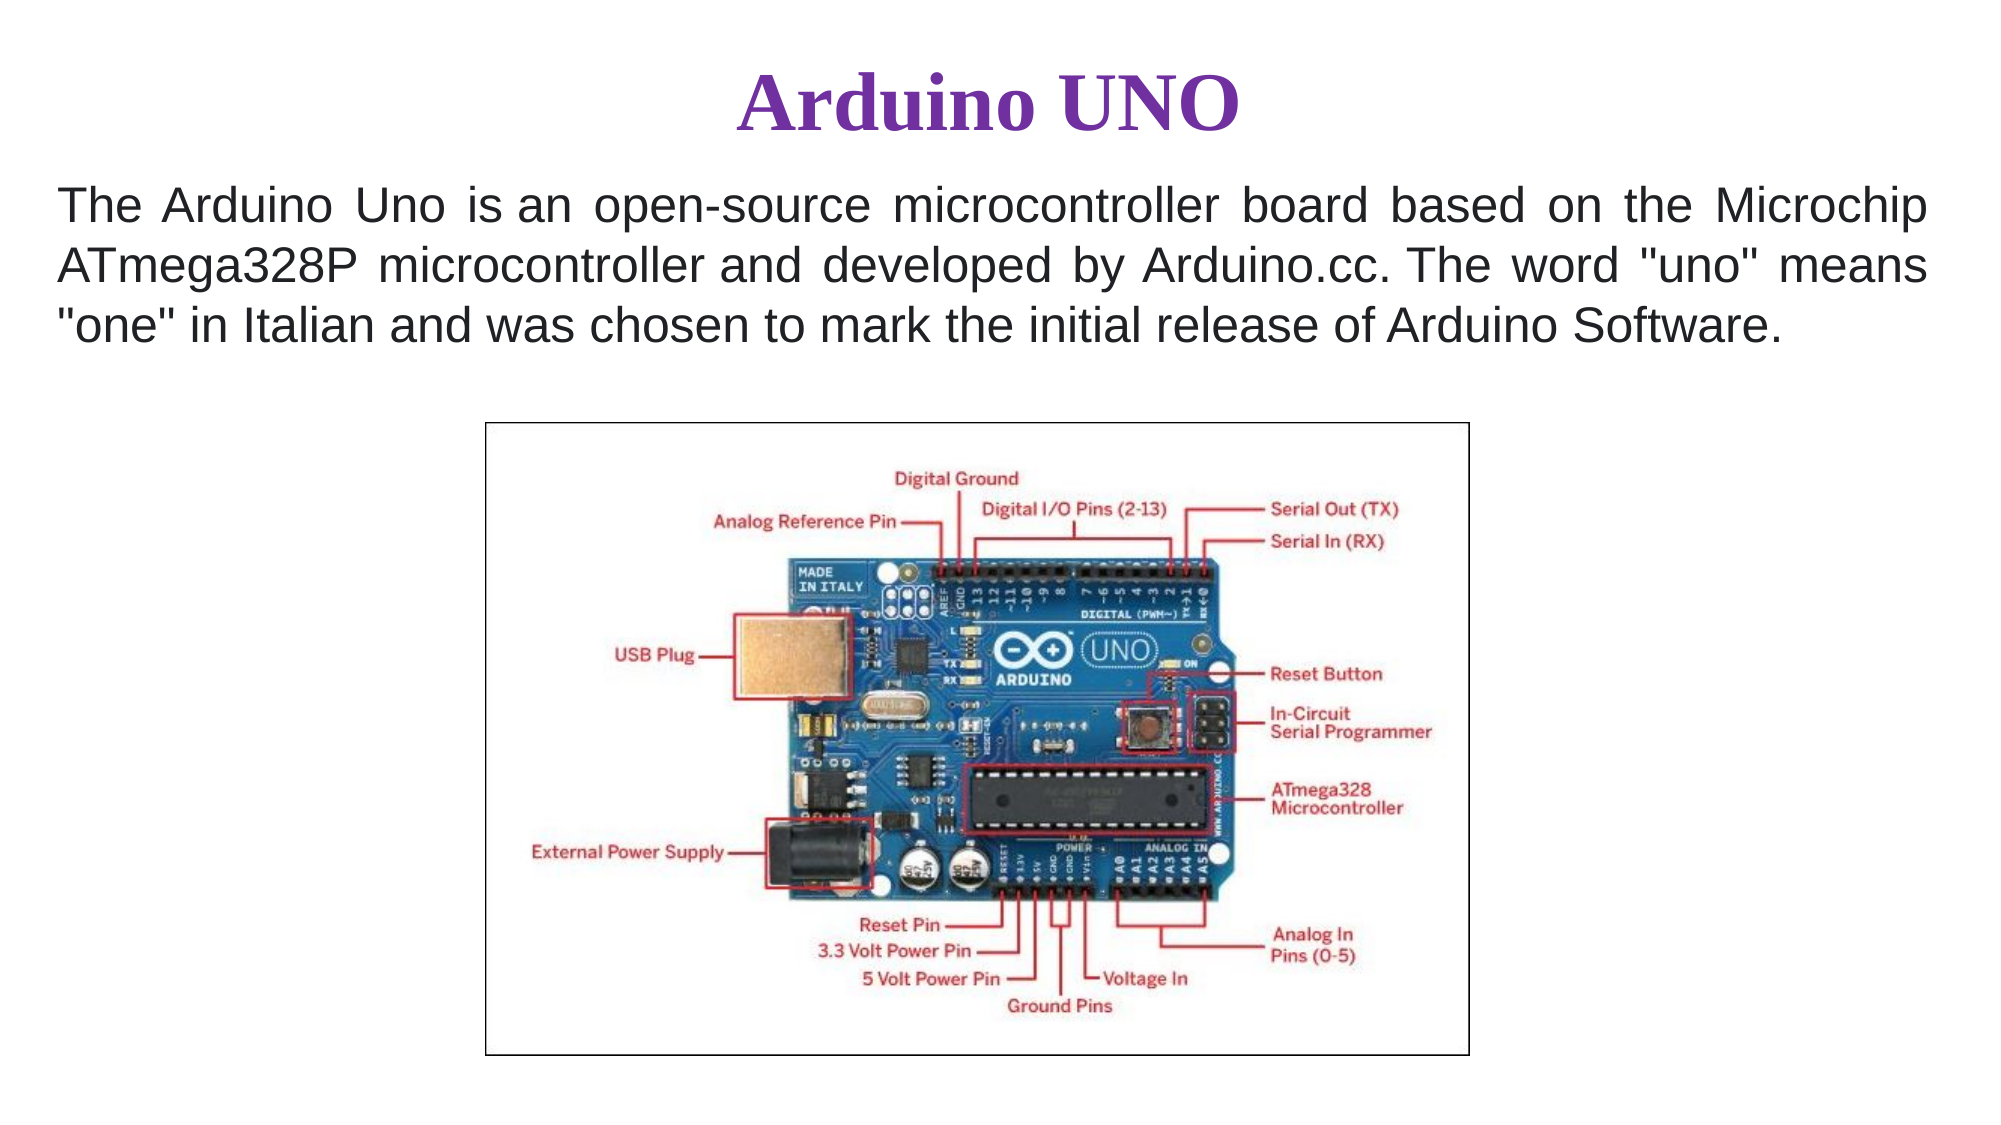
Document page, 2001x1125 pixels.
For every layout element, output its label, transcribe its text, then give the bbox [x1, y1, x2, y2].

picture [485, 422, 1470, 1056]
text_box The Arduino Uno is an open-source microcontroller board based on the Microchip ATmega328P microcontroller and developed by Arduino.cc. The word "uno" means "one" in Italian and was chosen to mark the initial release of Arduino Software. [42, 165, 1945, 361]
text_box Arduino UNO [721, 39, 1302, 155]
